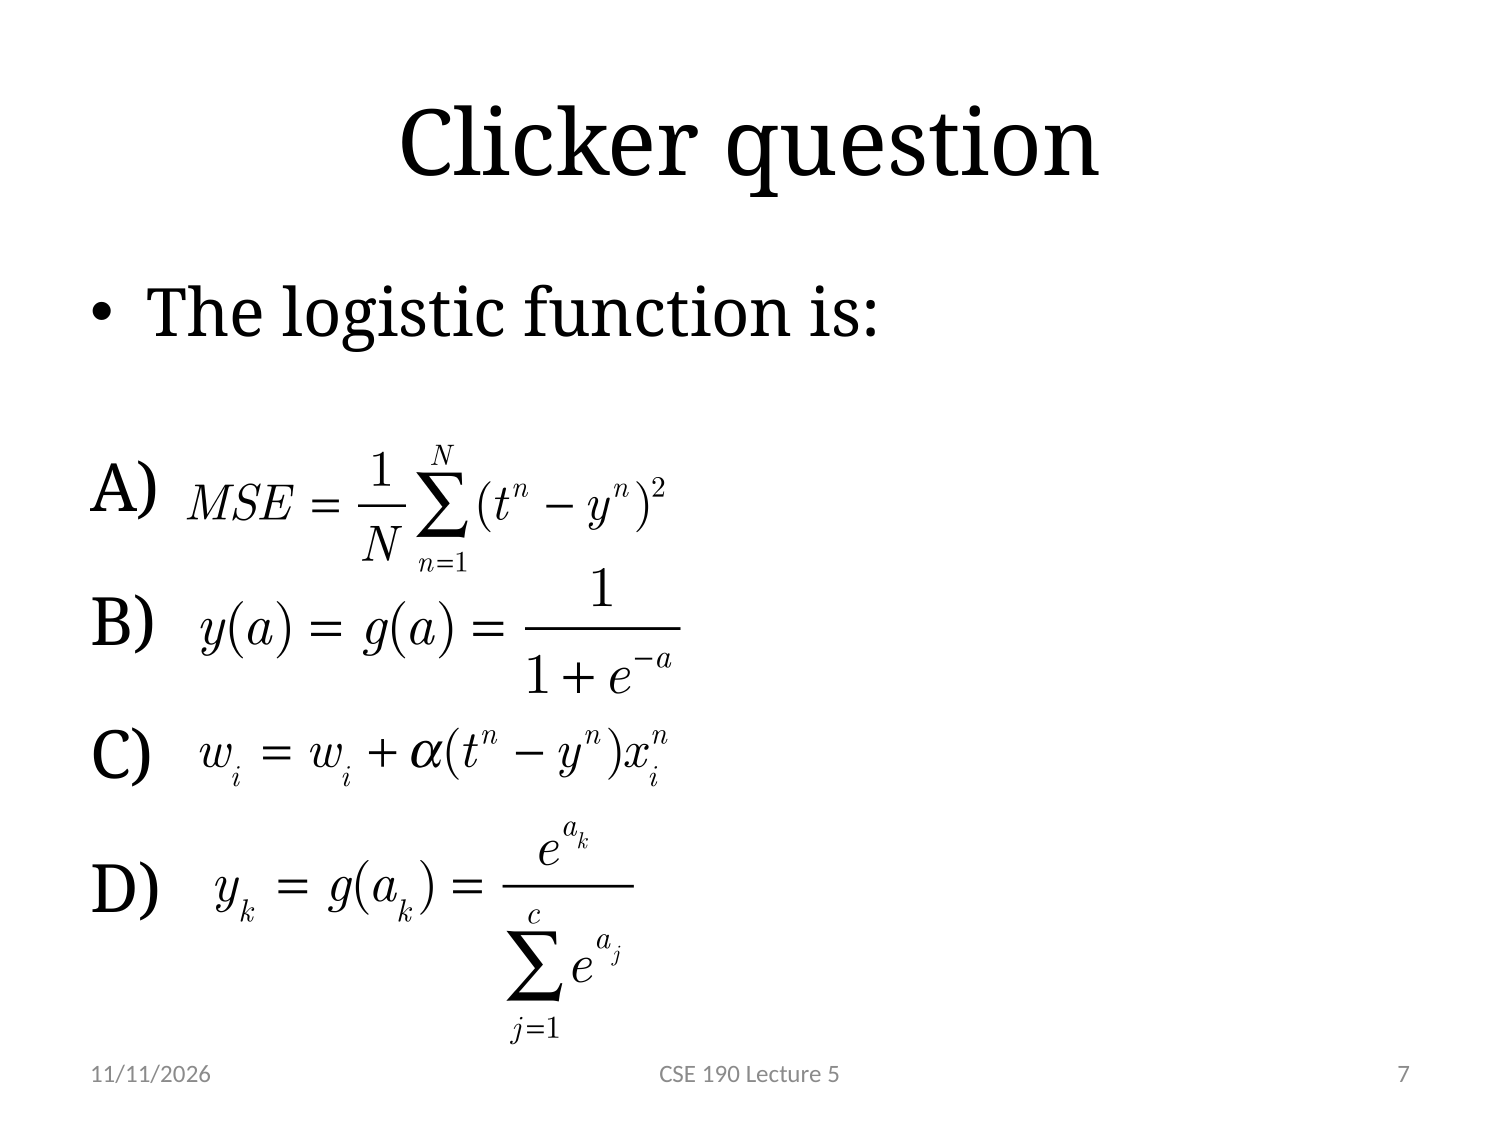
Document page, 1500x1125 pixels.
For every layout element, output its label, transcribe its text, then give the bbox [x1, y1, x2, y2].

footer CSE 190 Lecture 5 [512, 1042, 988, 1103]
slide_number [75, 1042, 425, 1103]
list The logistic function is: A) B) C) D) [75, 262, 1425, 1005]
slide_number 7 [1074, 1042, 1425, 1103]
picture [178, 426, 692, 1056]
title Clicker question [75, 45, 1425, 233]
